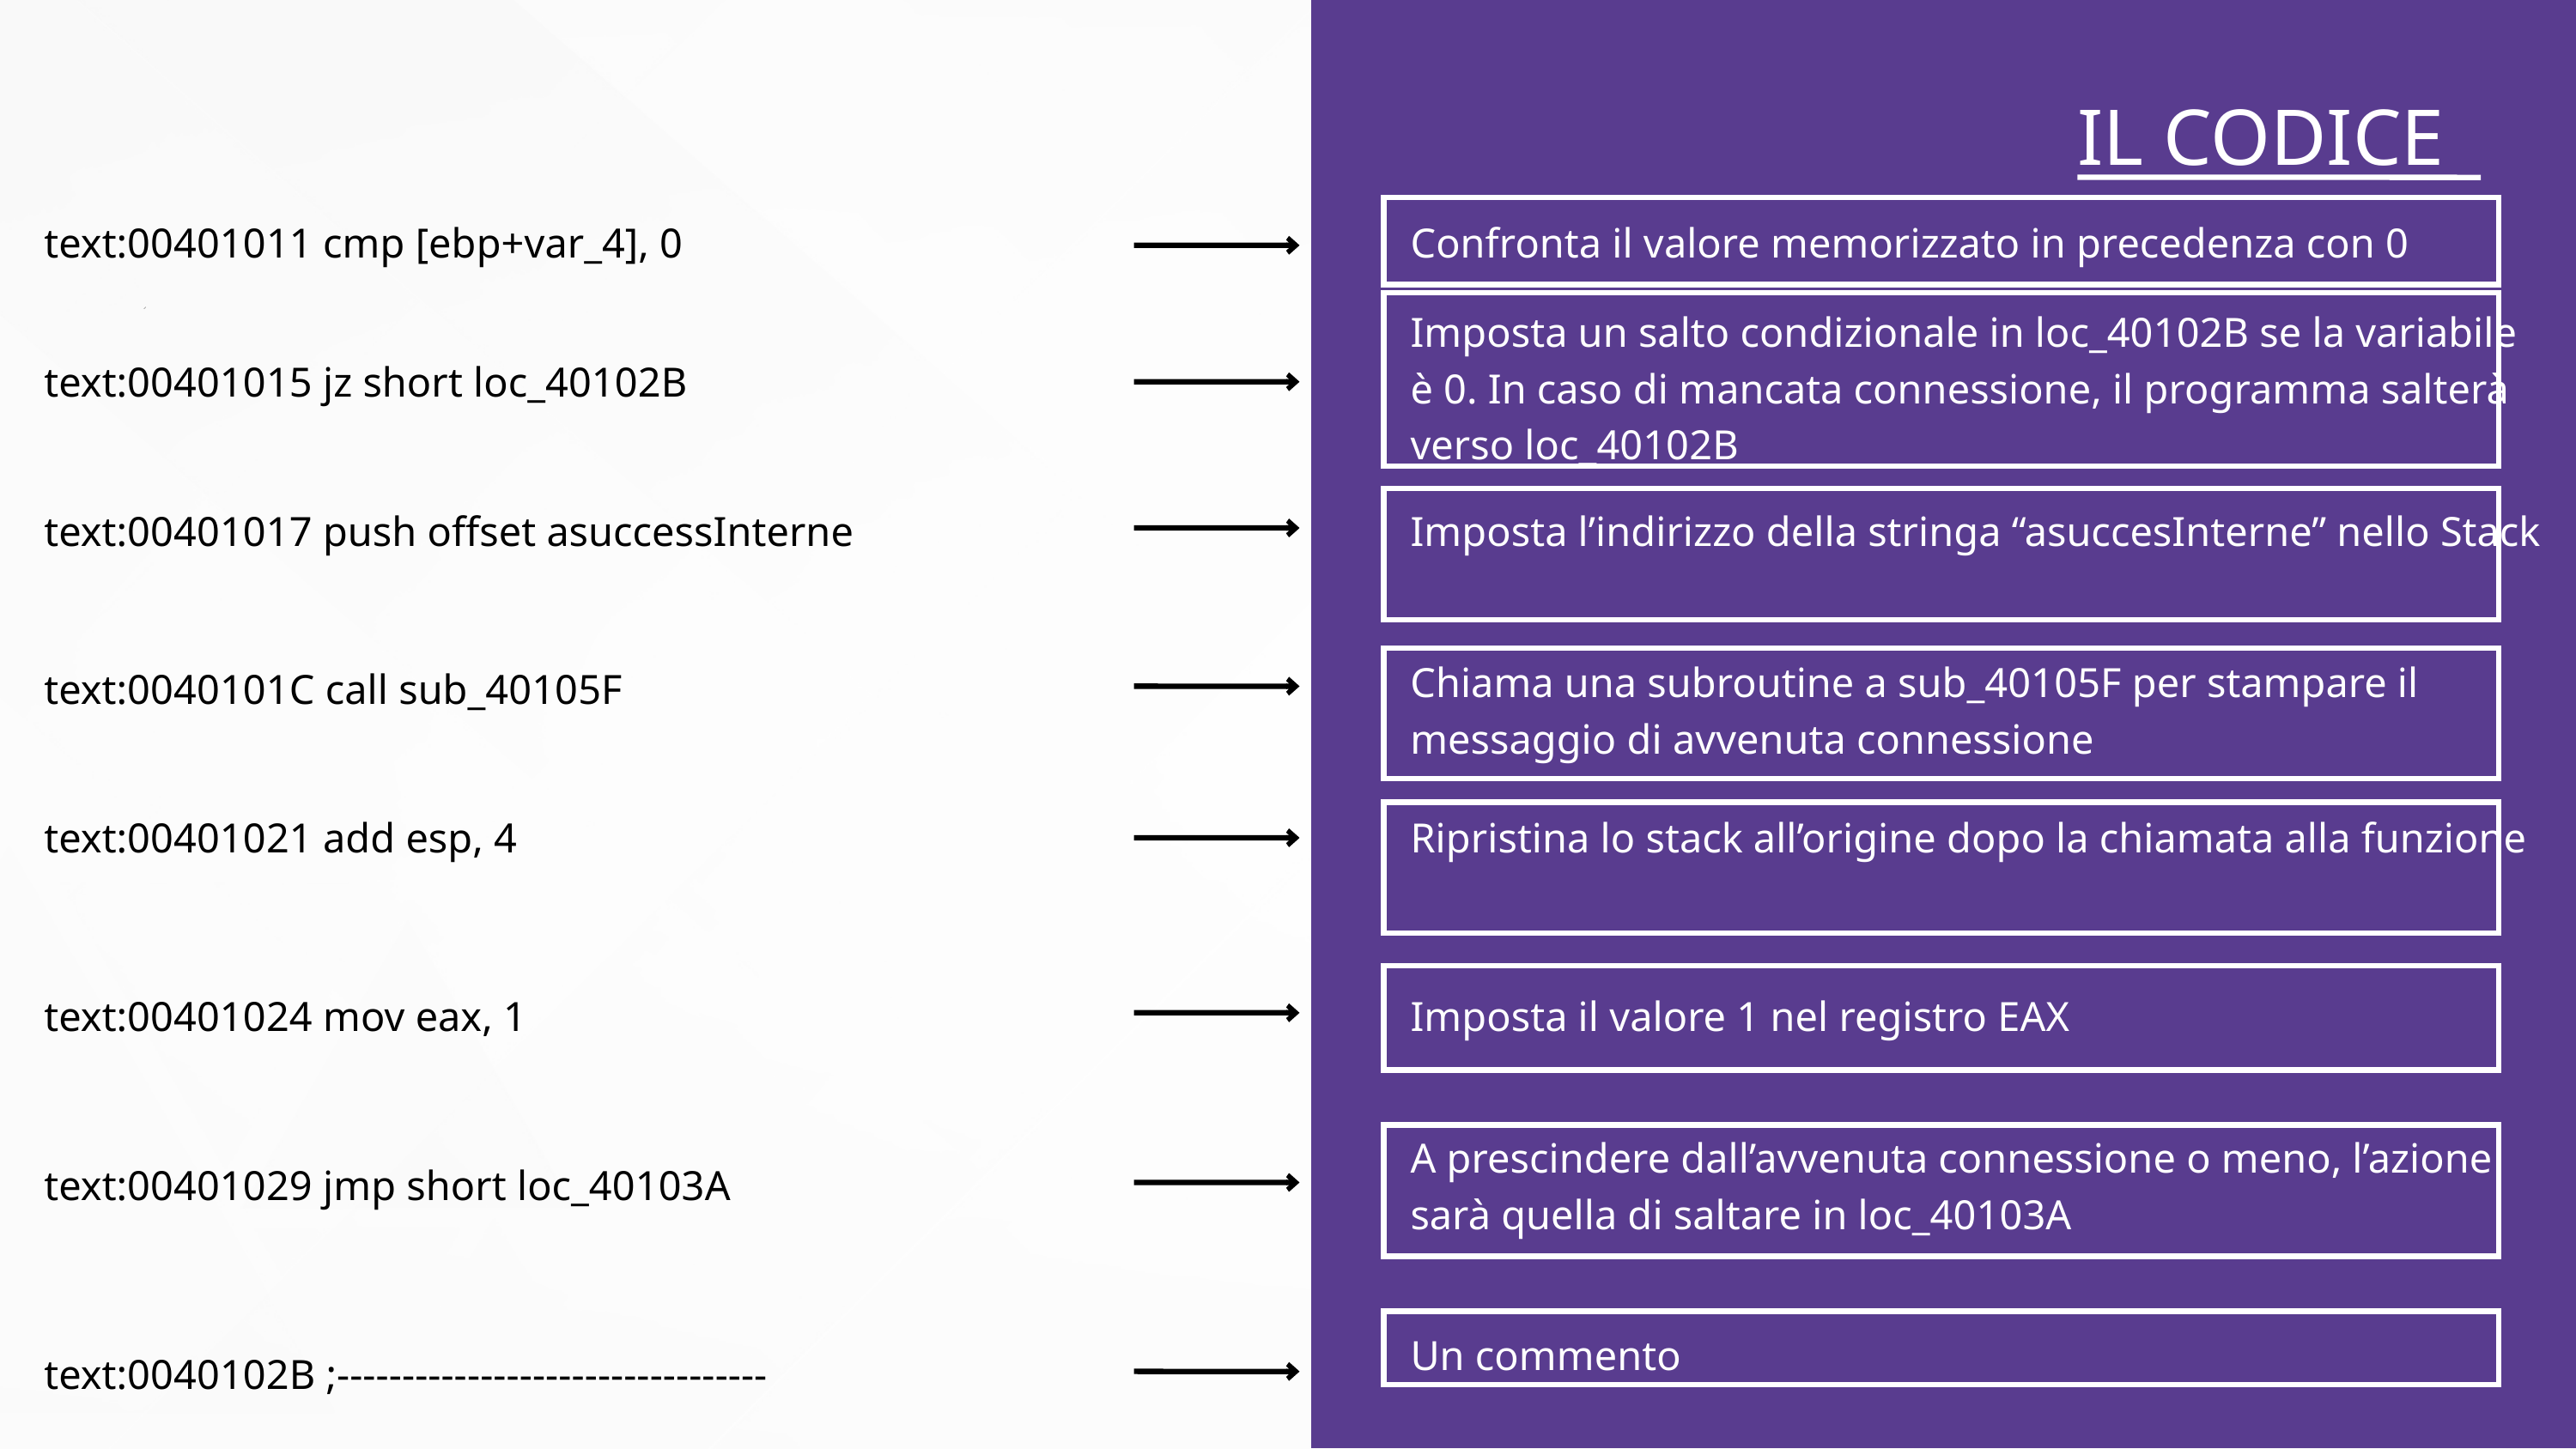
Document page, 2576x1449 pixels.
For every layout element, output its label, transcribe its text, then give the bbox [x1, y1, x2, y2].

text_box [1383, 647, 2500, 779]
text_box text:00401024 mov eax, 1 [44, 982, 1218, 1040]
text_box text:00401015 jz short loc_40102B [44, 349, 876, 406]
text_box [1383, 1311, 2500, 1385]
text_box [1383, 802, 2500, 933]
text_box [0, 0, 1309, 1449]
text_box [1383, 1125, 2500, 1257]
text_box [1383, 965, 2500, 1070]
text_box text:0040101C call sub_40105F [44, 656, 1097, 712]
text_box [1383, 292, 2500, 466]
text_box [1133, 831, 1300, 845]
text_box text:00401029 jmp short loc_40103A [44, 1152, 1218, 1209]
text_box text:00401017 push offset asuccessInterne [44, 497, 1097, 555]
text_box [1383, 197, 2500, 285]
text_box text:00401021 add esp, 4 [44, 804, 1118, 862]
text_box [1310, 0, 2576, 1449]
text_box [1383, 488, 2500, 620]
text_box [1133, 521, 1300, 535]
text_box text:00401011 cmp [ebp+var_4], 0 [44, 209, 876, 266]
text_box text:0040102B ;--------------------------------- [44, 1341, 1079, 1398]
